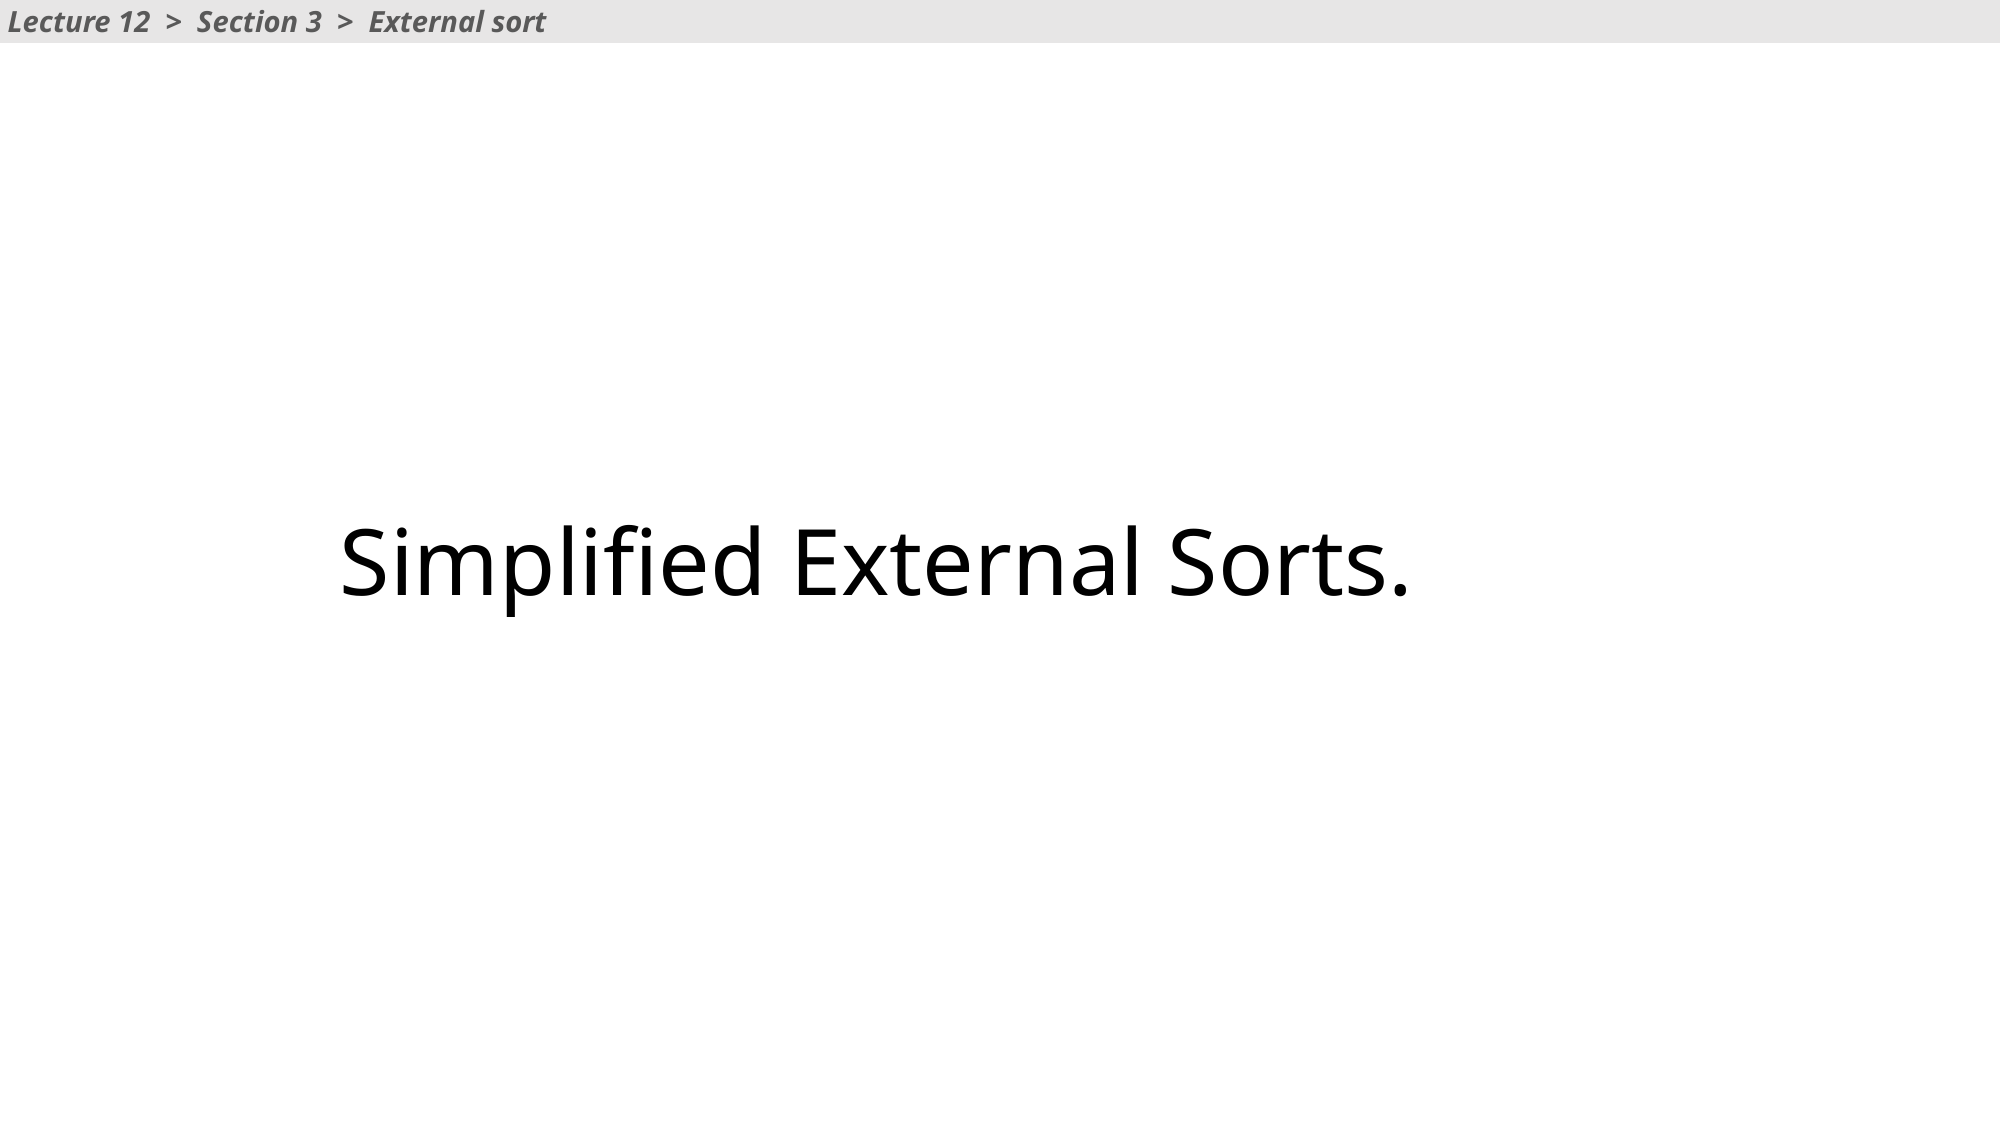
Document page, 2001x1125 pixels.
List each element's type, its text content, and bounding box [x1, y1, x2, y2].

title Simplified External Sorts. [324, 472, 1675, 660]
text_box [0, 0, 2000, 47]
